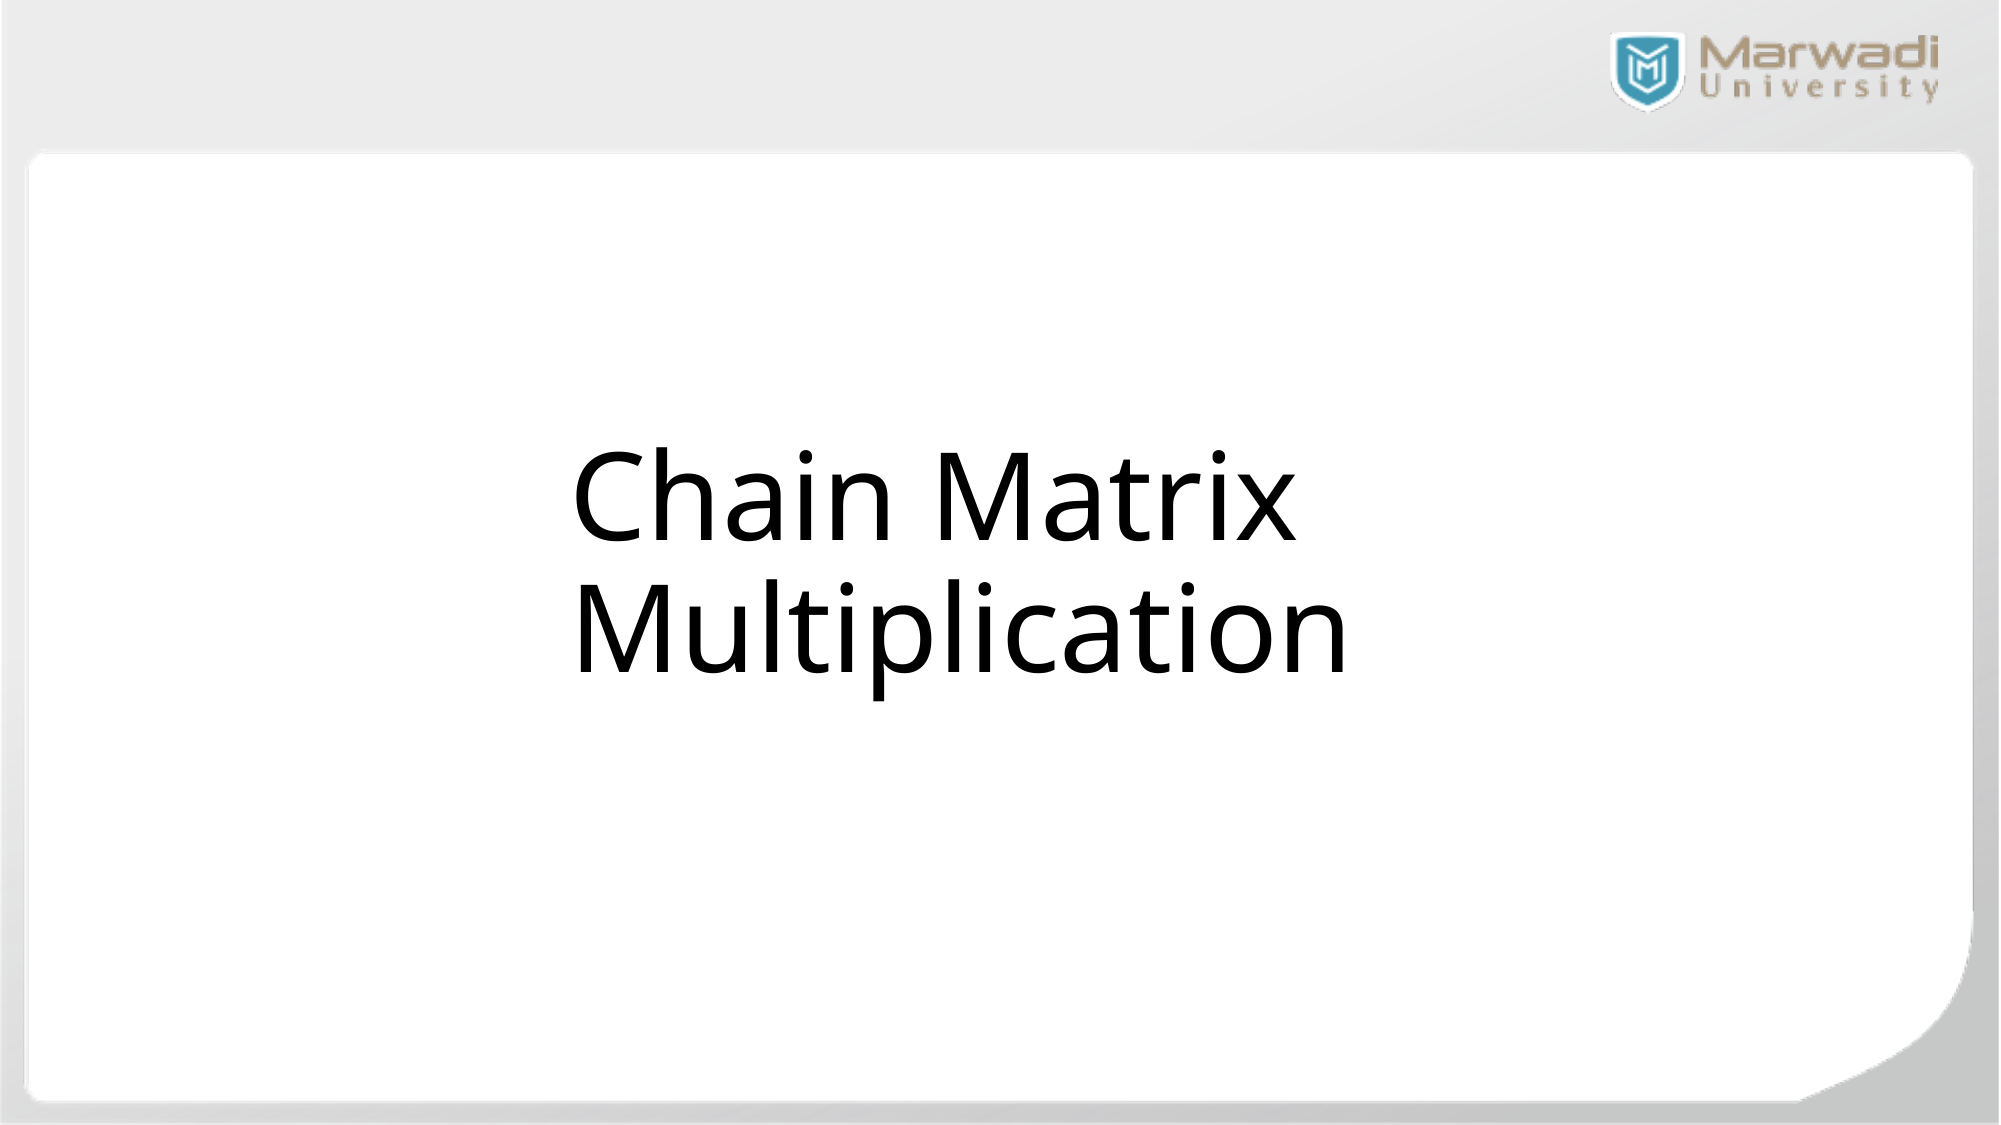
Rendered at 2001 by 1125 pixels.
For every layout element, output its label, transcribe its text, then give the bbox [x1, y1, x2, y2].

picture [0, 0, 1999, 1125]
title Chain Matrix Multiplication [555, 411, 1445, 714]
